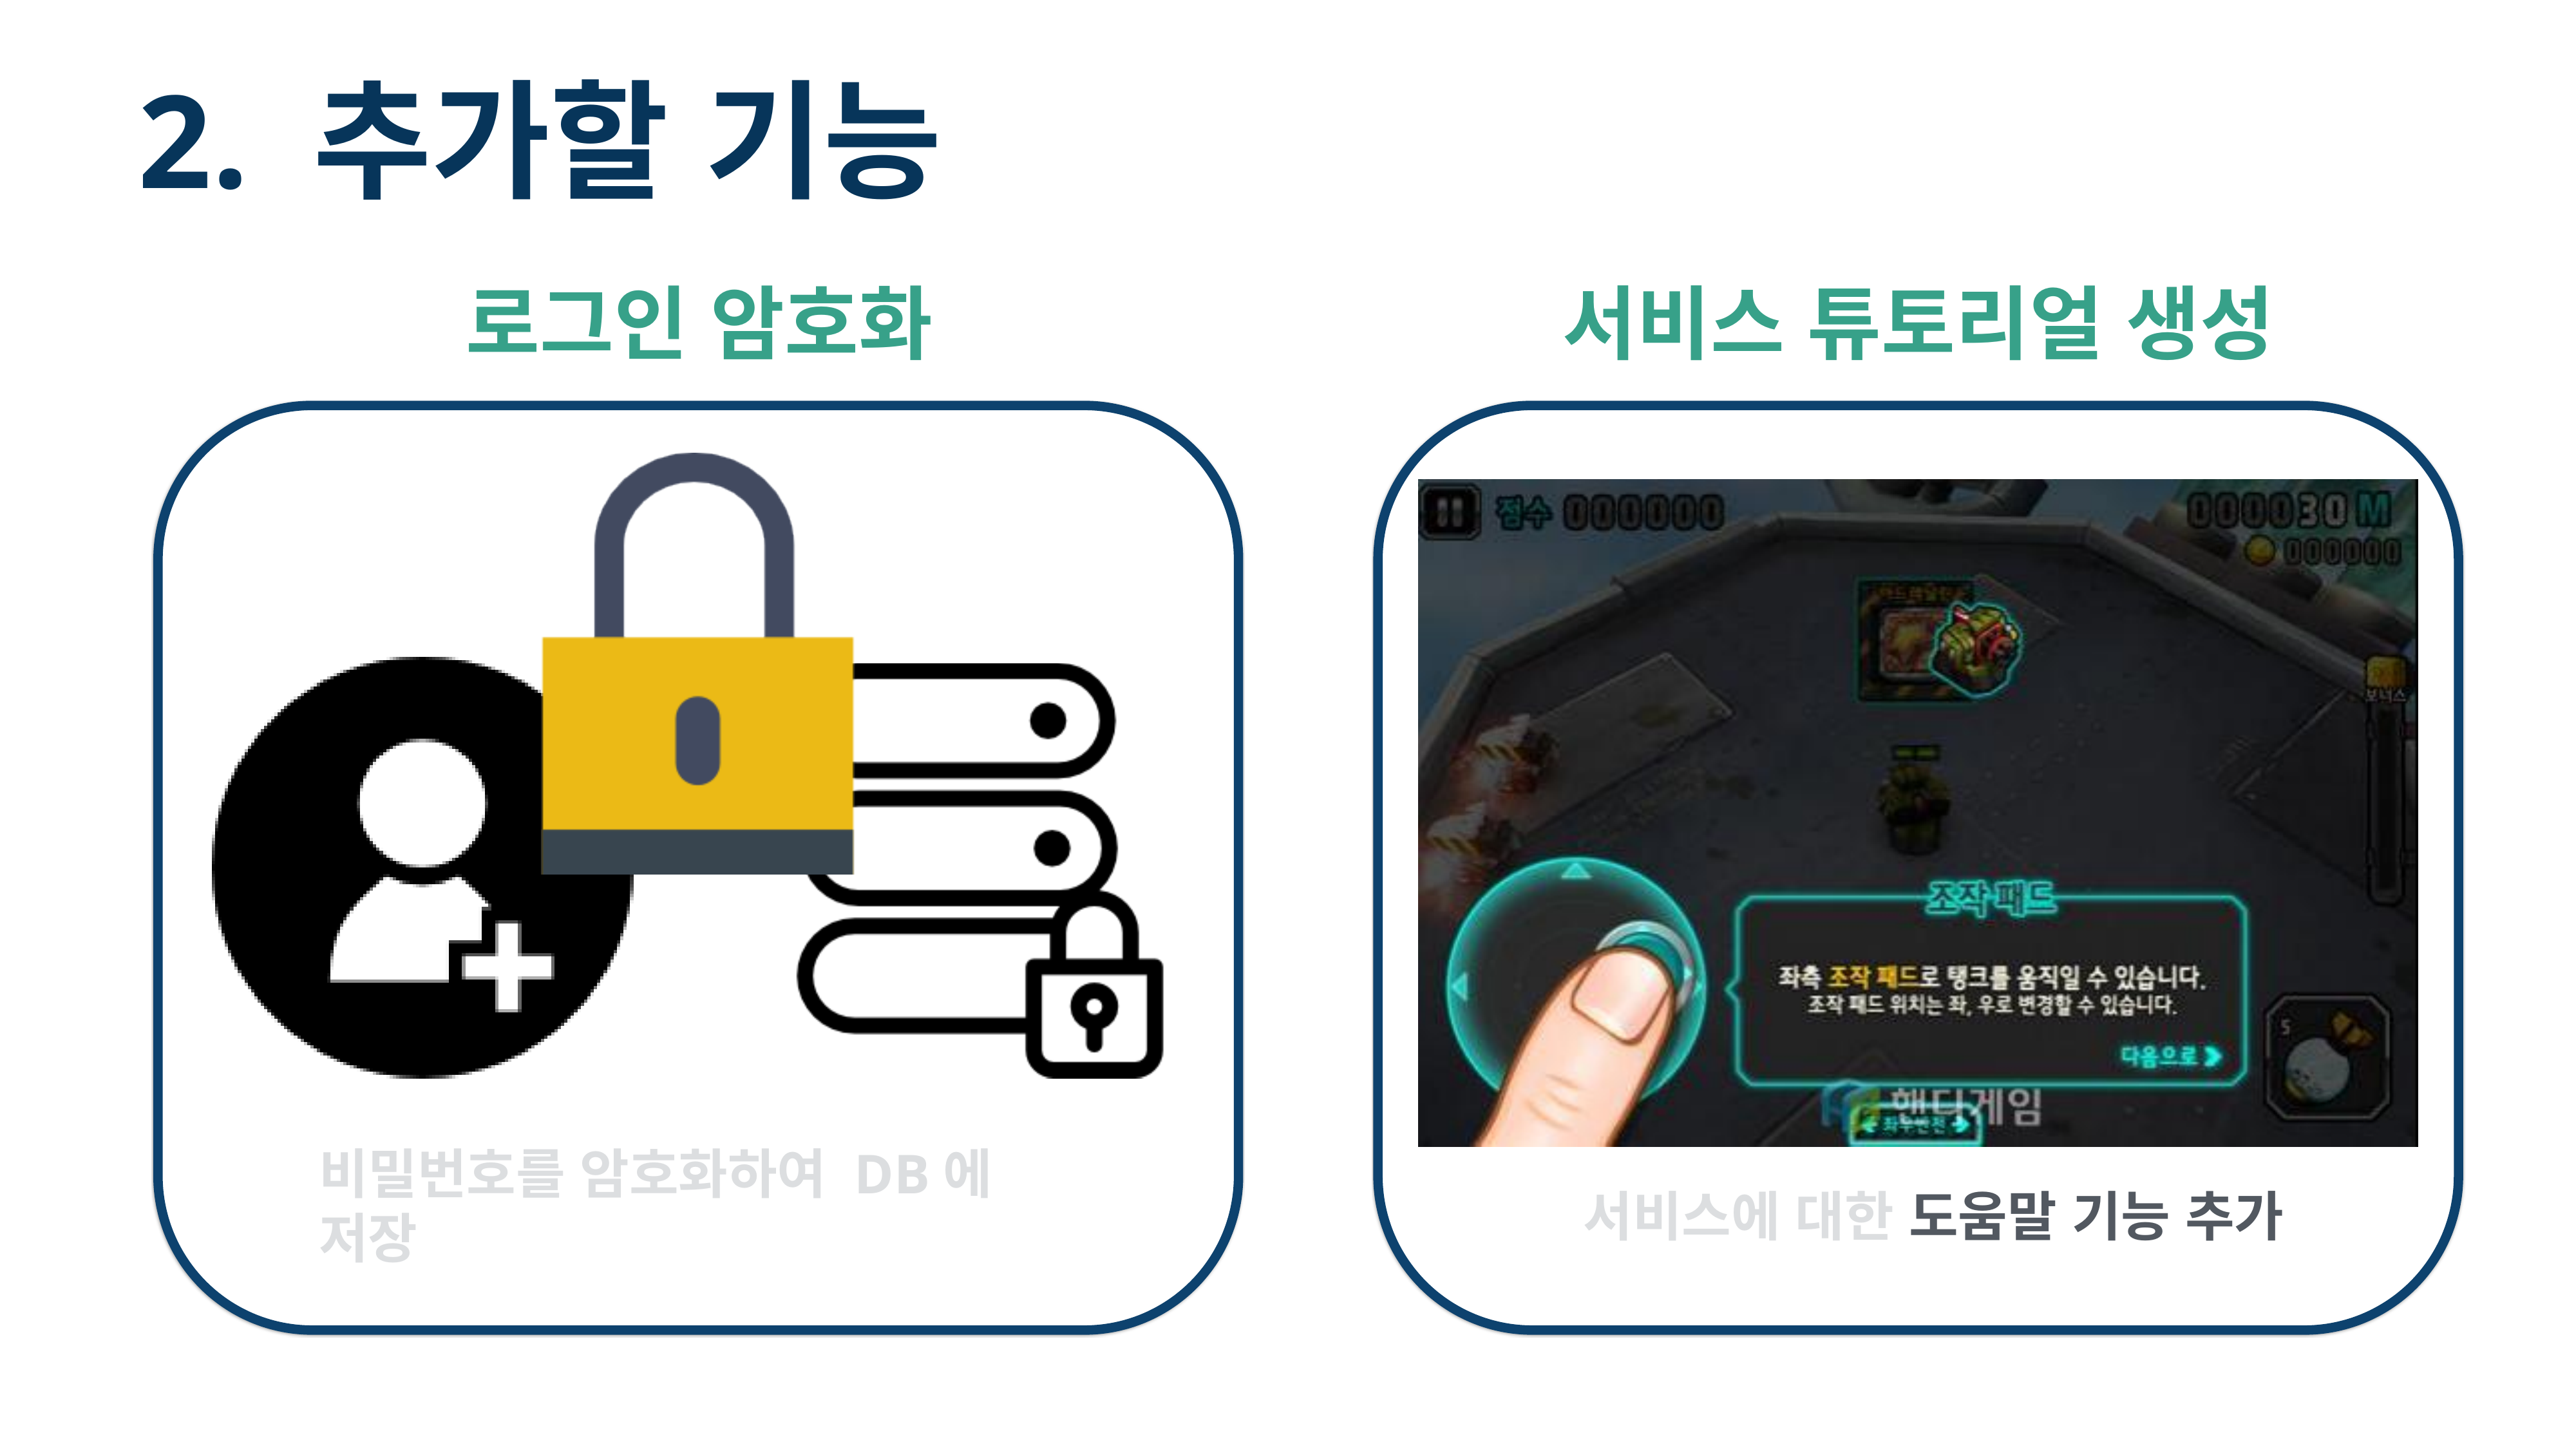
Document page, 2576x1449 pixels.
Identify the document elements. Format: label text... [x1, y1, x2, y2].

picture [211, 453, 1189, 1079]
text_box 비밀번호를 암호화하여 DB에 저장 [314, 1135, 1084, 1273]
text_box 로그인 암호화 [452, 269, 947, 374]
picture [1417, 479, 2419, 1147]
text_box [1378, 405, 2459, 1331]
text_box 2. 추가할 기능 [129, 55, 2450, 281]
text_box [158, 405, 1239, 1331]
text_box 서비스 튜토리얼 생성 [1535, 269, 2302, 374]
text_box 서비스에 대한 도움말 기능 추가 [1549, 1179, 2319, 1251]
